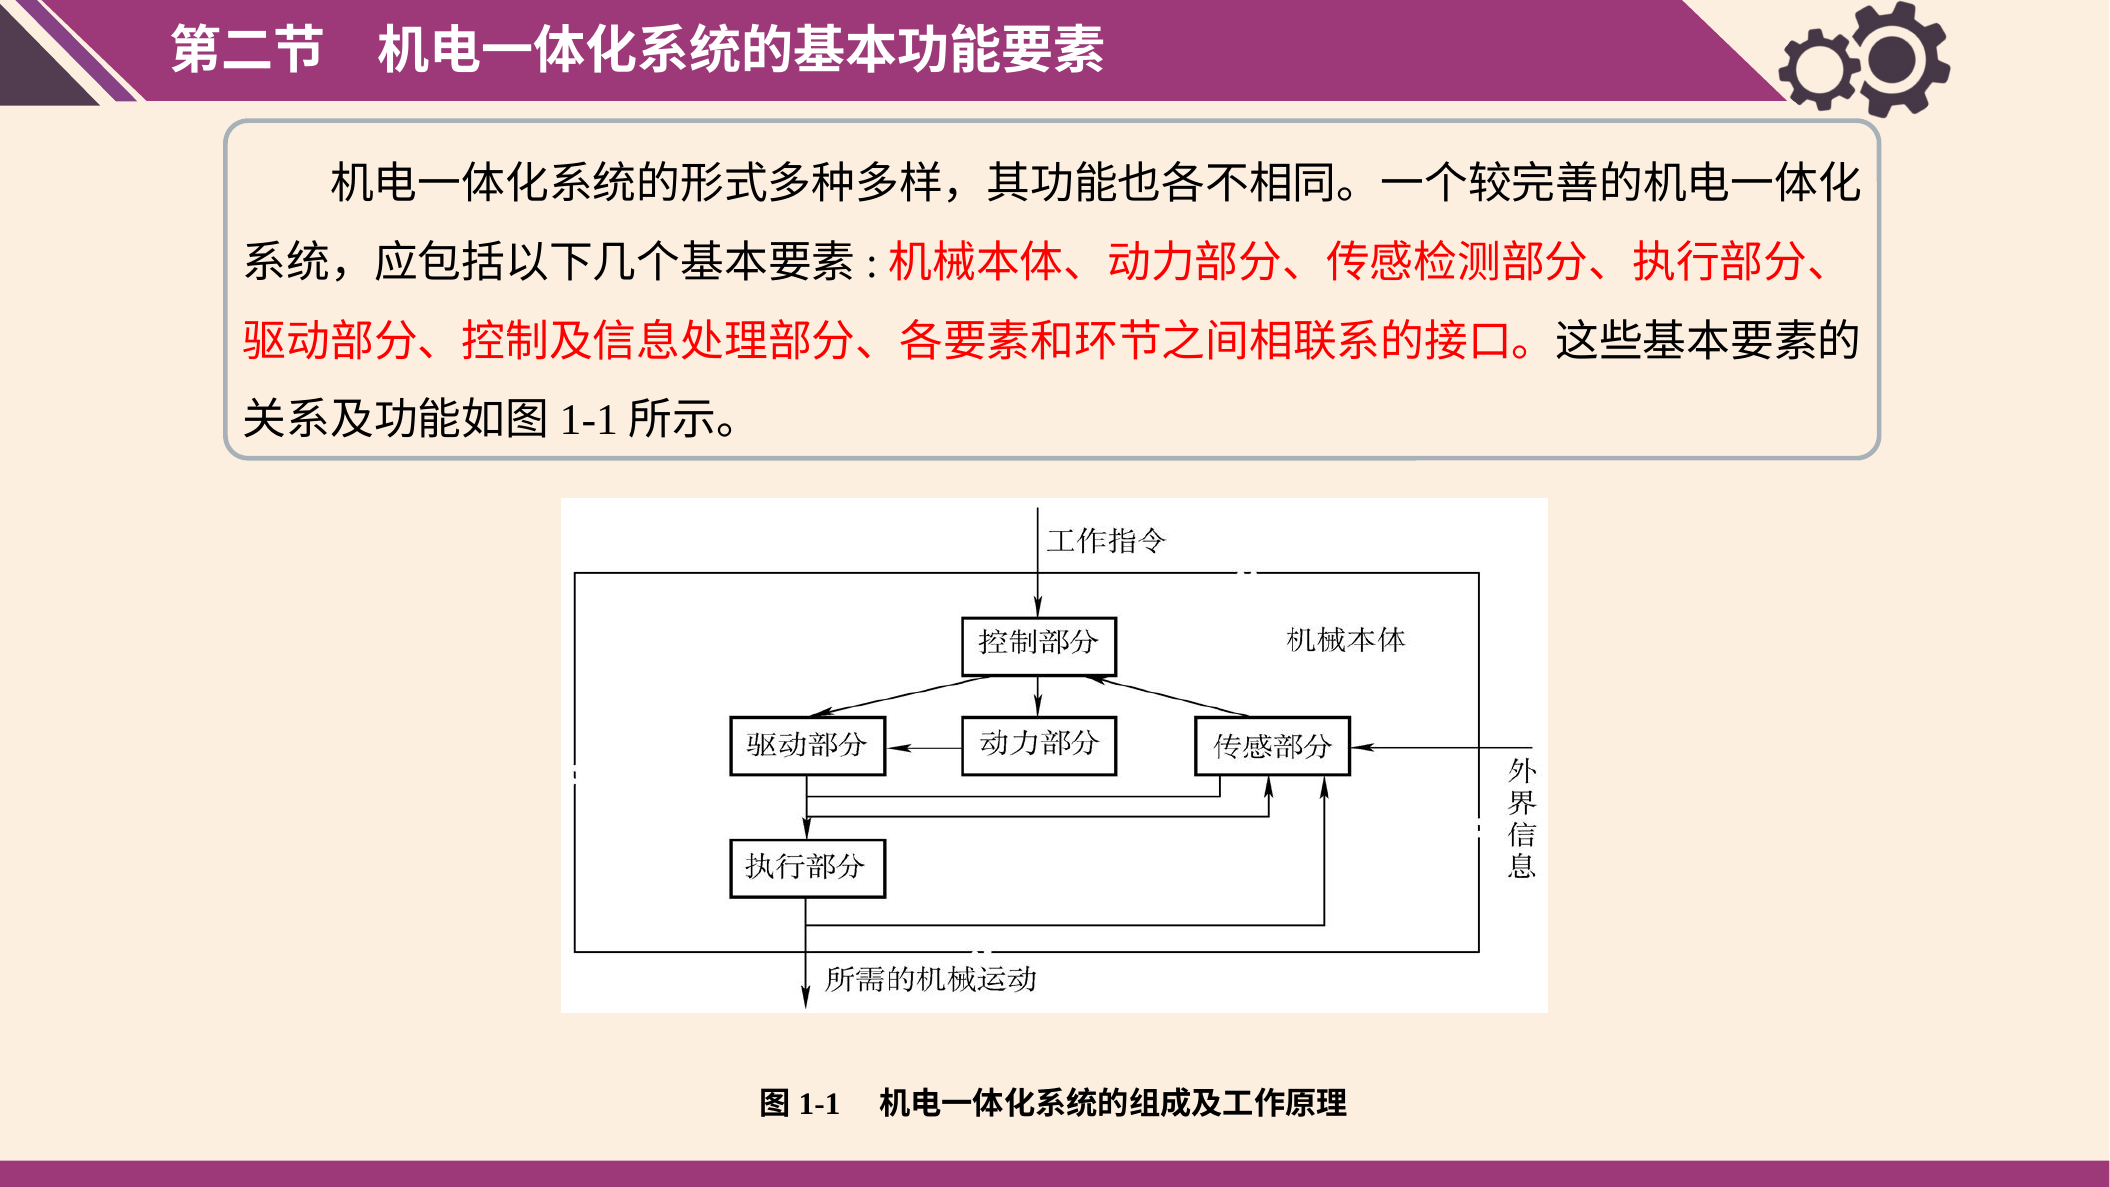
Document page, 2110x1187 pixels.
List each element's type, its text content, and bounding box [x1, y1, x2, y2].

text_box [0, 2, 103, 107]
text_box [224, 119, 1881, 460]
text_box [0, 1160, 2110, 1187]
text_box [13, 0, 140, 103]
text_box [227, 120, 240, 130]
text_box 第二节 机电一体化系统的基本功能要素 [153, 8, 1460, 87]
picture [1793, 0, 1942, 139]
text_box 图1-1 机电一体化系统的组成及工作原理 [725, 1056, 1382, 1129]
picture [561, 498, 1548, 1013]
text_box [40, 0, 1790, 103]
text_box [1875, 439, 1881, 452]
